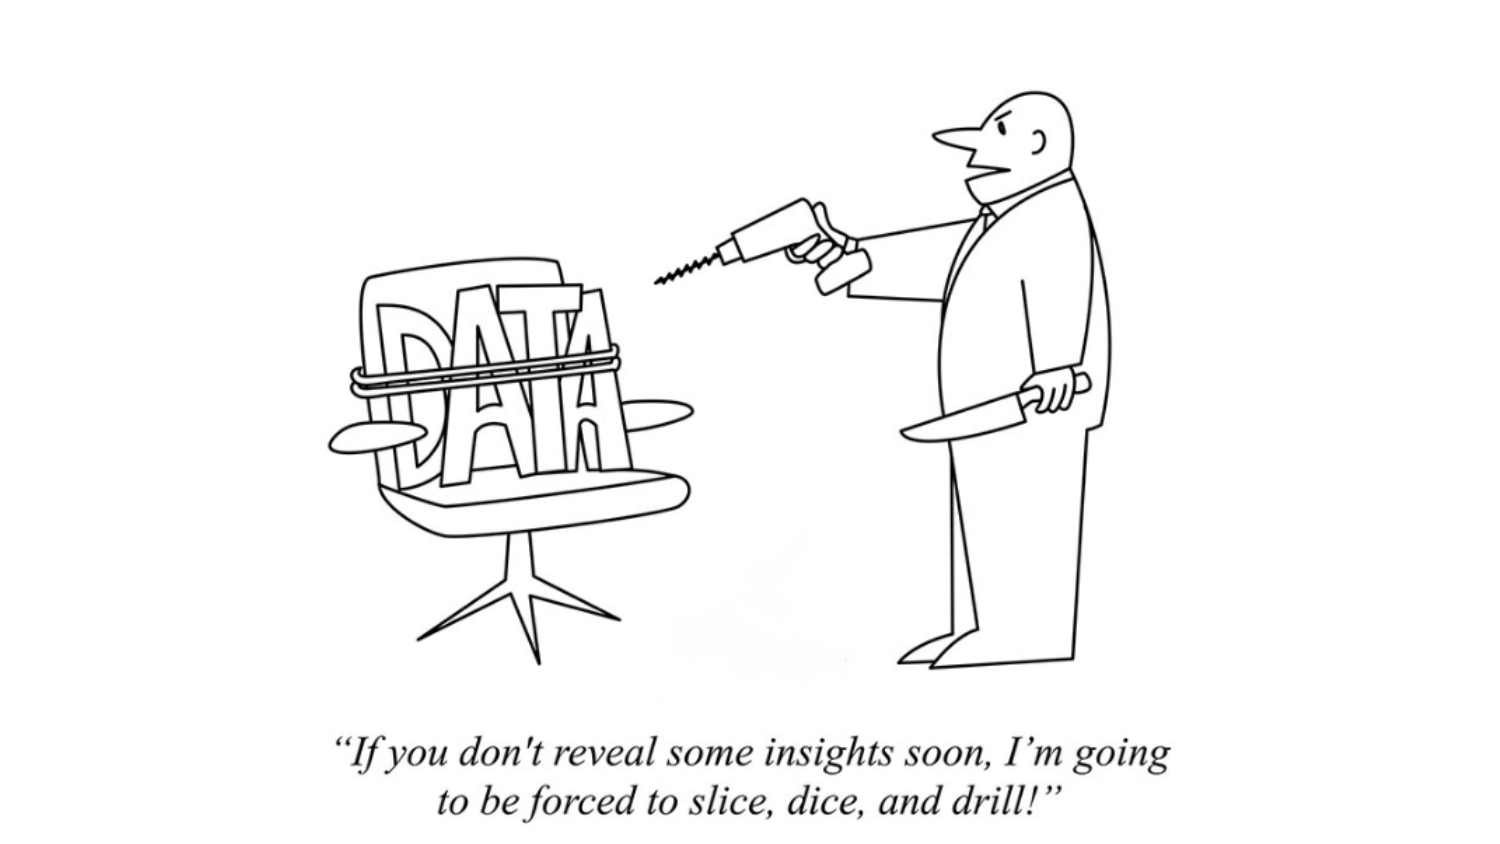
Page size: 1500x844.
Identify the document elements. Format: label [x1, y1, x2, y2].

picture [133, 0, 1367, 844]
